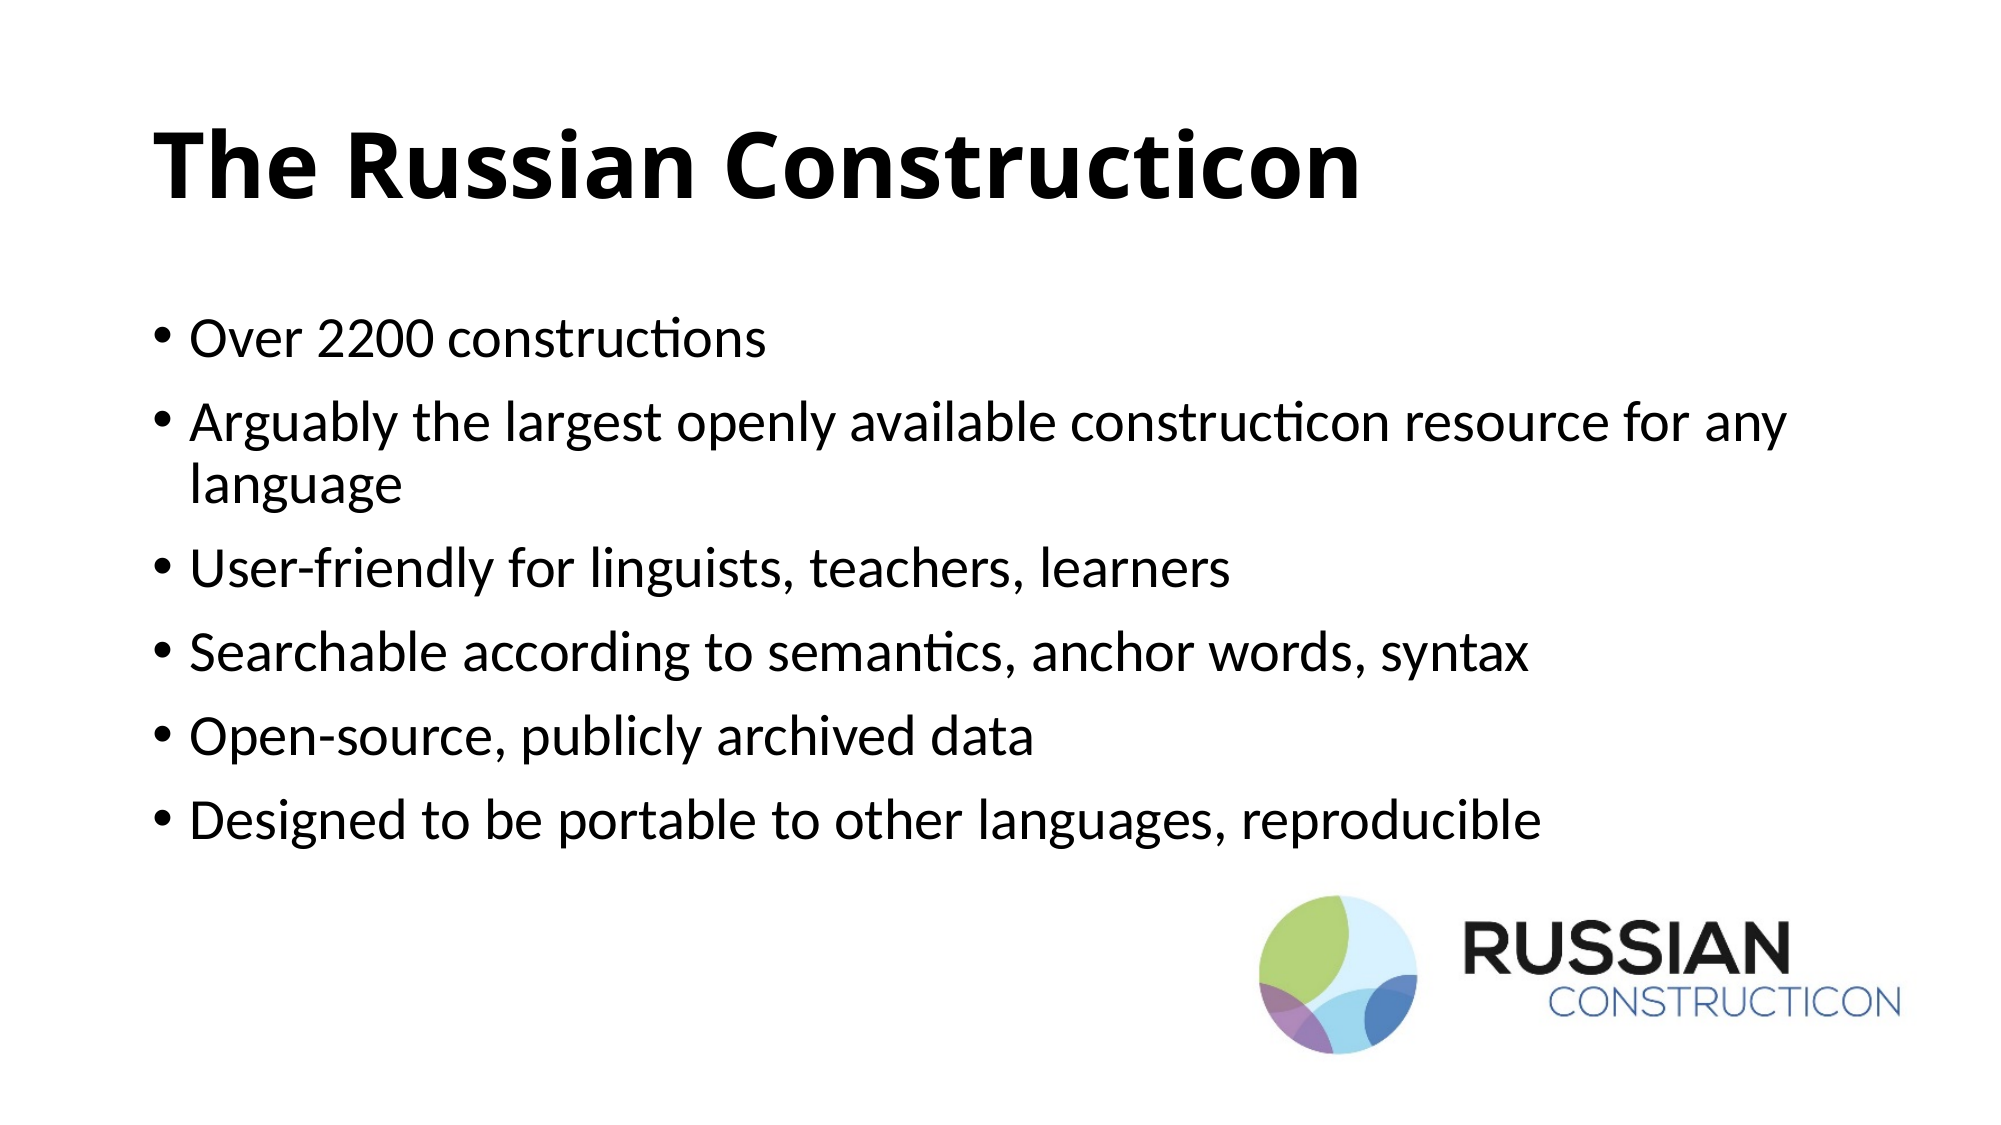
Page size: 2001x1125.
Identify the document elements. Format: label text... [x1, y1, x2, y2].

title The Russian Constructicon [137, 59, 1863, 278]
picture [1225, 862, 1936, 1088]
list Over 2200 constructions Arguably the largest openly available constructicon resource for any language User-friendly for linguists, teachers, learners Searchable according to semantics, anchor words, syntax Open-source, publicly archived data Designed to be portable to other languages, reproducible [137, 299, 1918, 1014]
